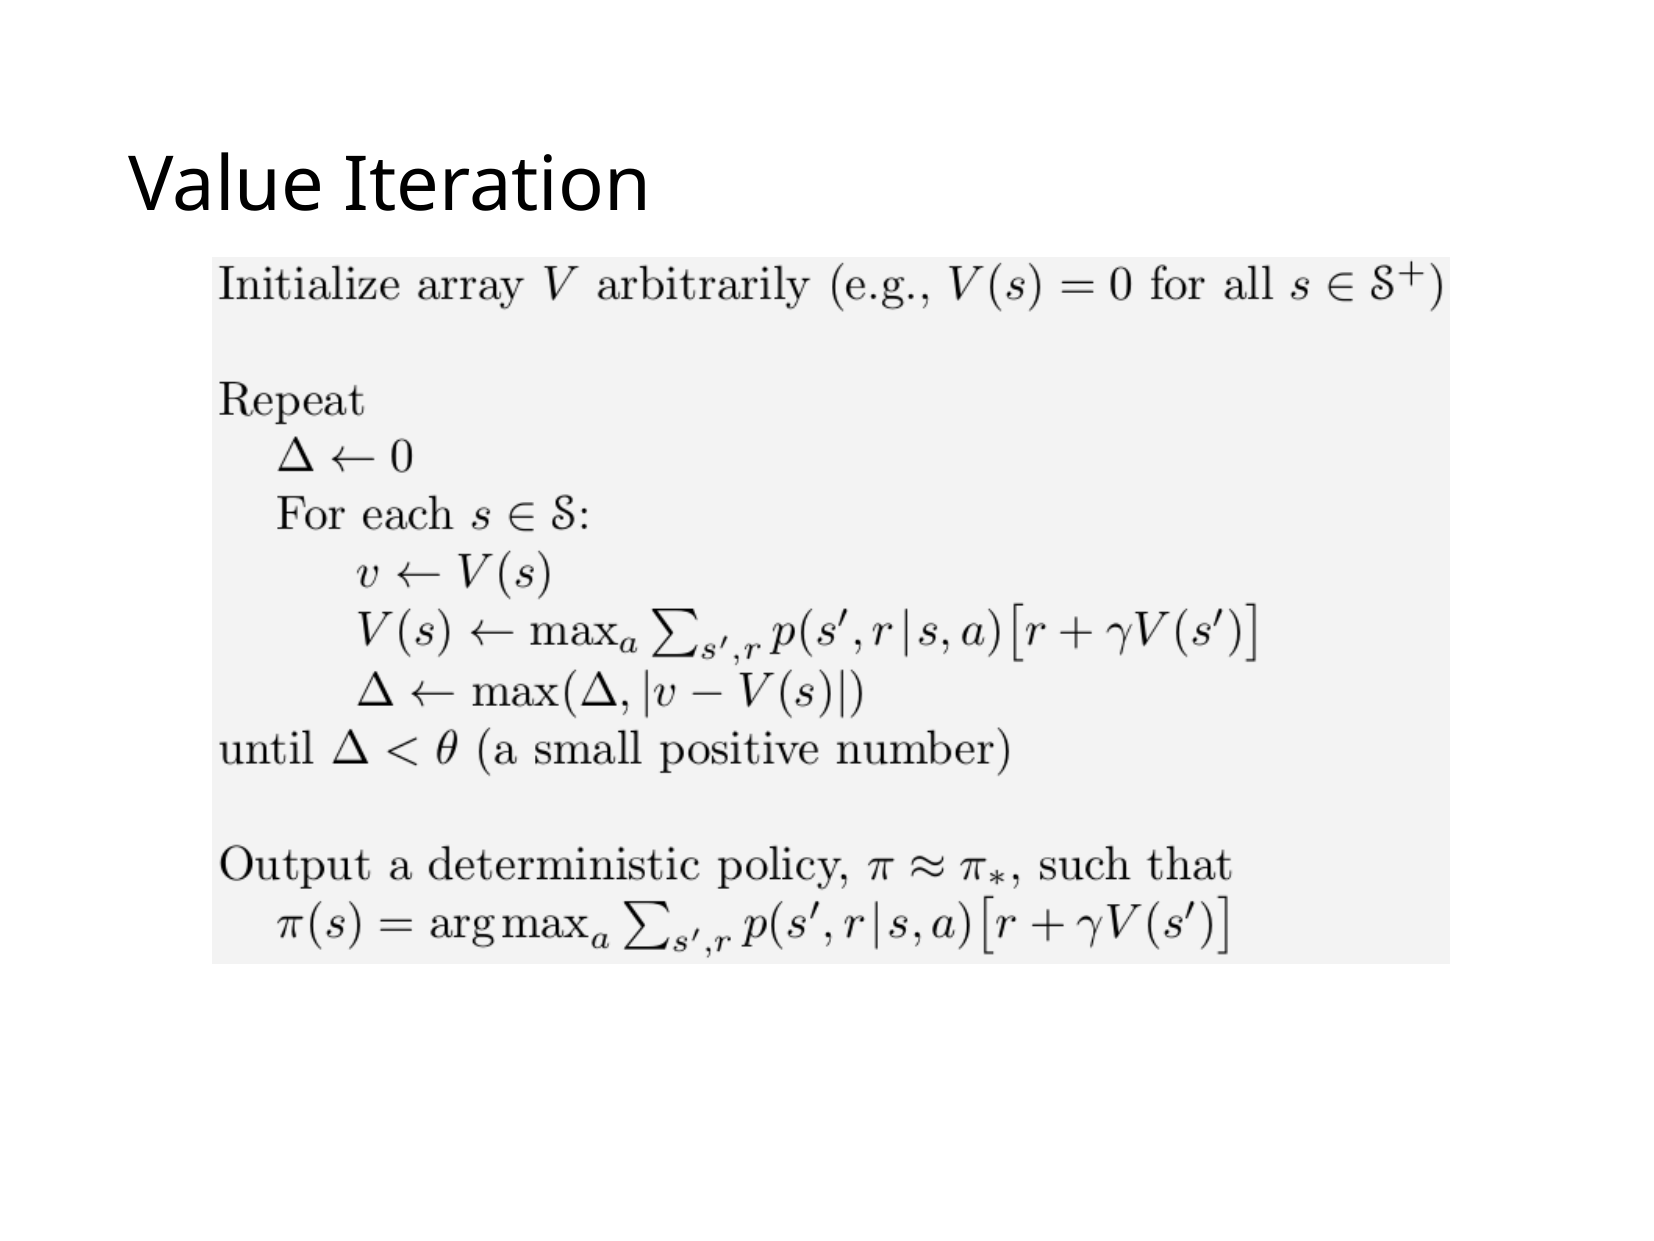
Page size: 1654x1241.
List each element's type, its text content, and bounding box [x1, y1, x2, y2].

picture [212, 257, 1450, 964]
title Value Iteration [113, 66, 1540, 306]
